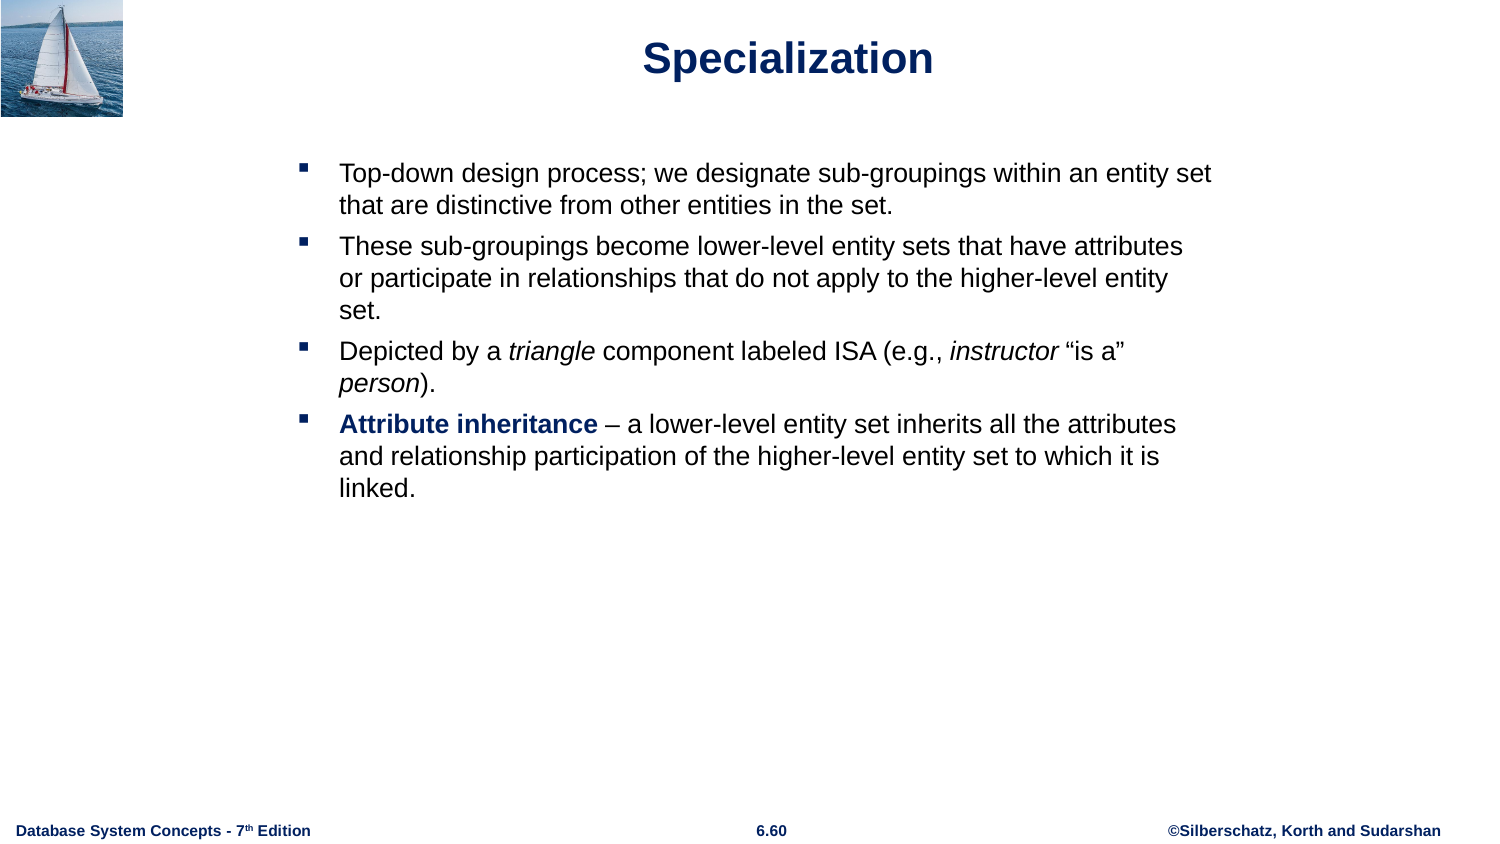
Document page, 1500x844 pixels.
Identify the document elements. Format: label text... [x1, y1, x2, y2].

title Specialization [125, 14, 1452, 90]
list Top-down design process; we designate sub-groupings within an entity set that are distinctive from other entities in the set. These sub-groupings become lower-level entity sets that have attributes or participate in relationships that do not apply to the higher-level entity set. Depicted by a triangle component labeled ISA (e.g., instructor “is a” person). Attribute inheritance – a lower-level entity set inherits all the attributes and relationship participation of the higher-level entity set to which it is linked. [282, 148, 1227, 632]
picture [0, 0, 123, 117]
